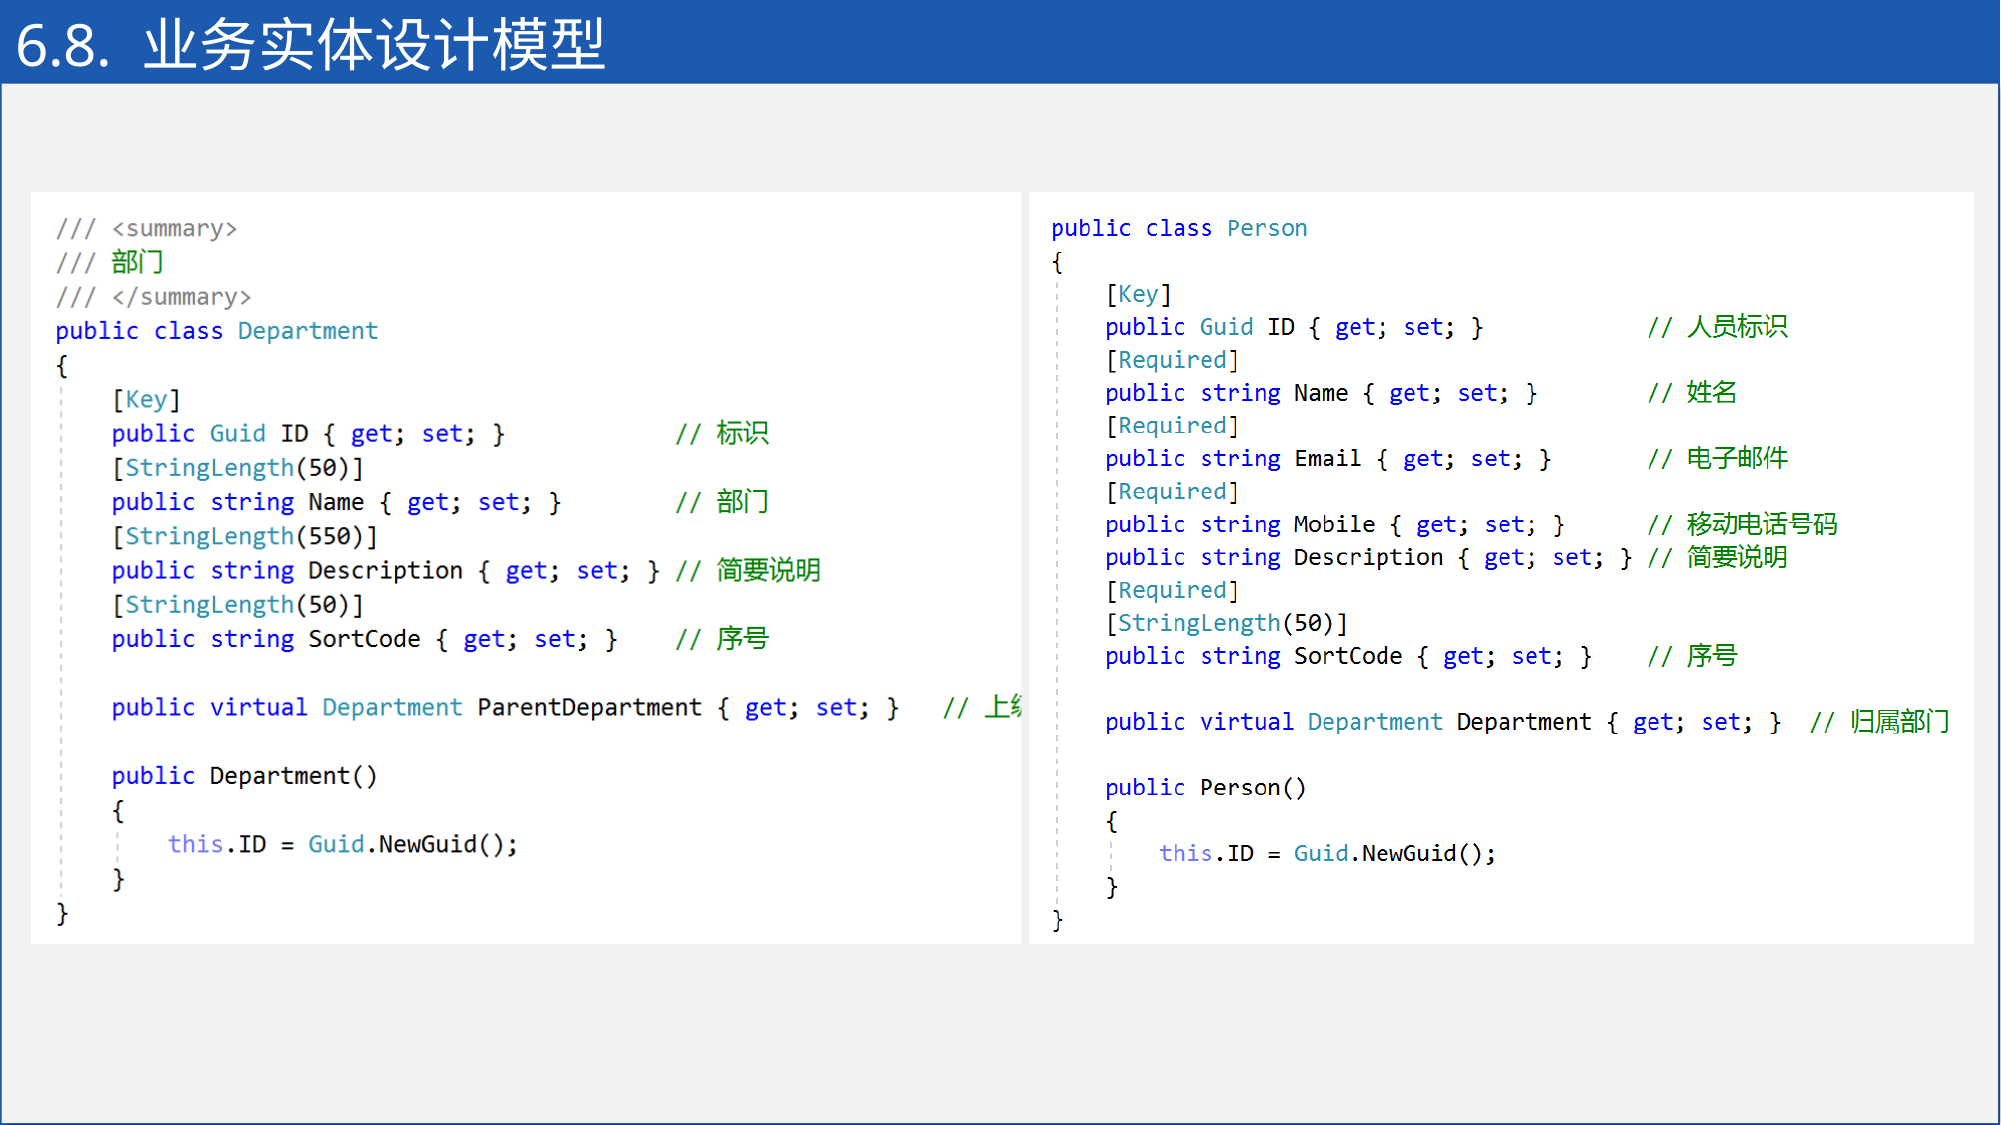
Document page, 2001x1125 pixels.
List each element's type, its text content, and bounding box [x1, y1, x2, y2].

picture [1029, 191, 1975, 944]
picture [30, 191, 1022, 944]
title 6.8. 业务实体设计模型 [0, 1, 2000, 84]
